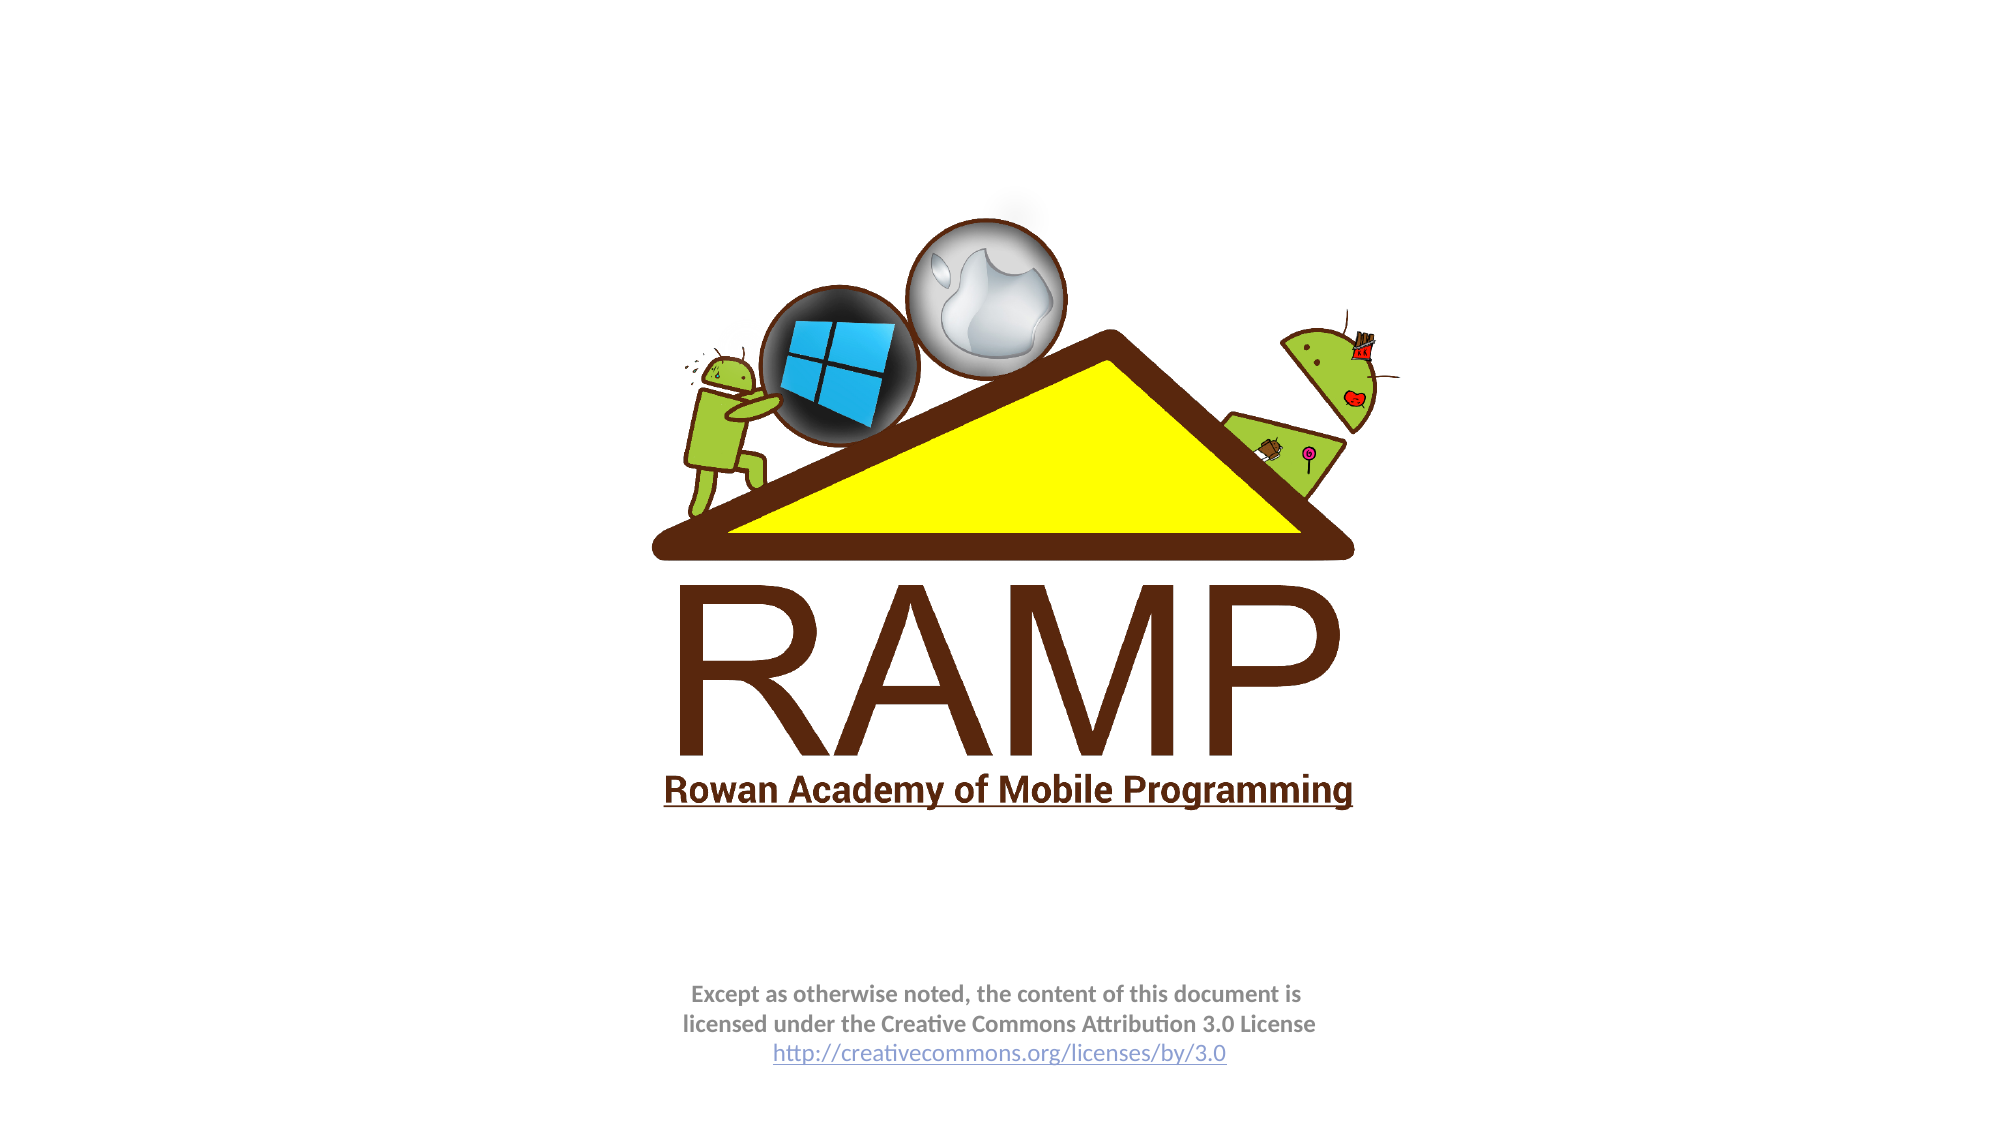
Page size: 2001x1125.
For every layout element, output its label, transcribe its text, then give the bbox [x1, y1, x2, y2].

picture [349, 78, 1590, 954]
footer Except as otherwise noted, the content of this document is licensed under the Creative Commons Attribution 3.0 License http://creativecommons.org/licenses/by/3.0 [662, 954, 1338, 1091]
